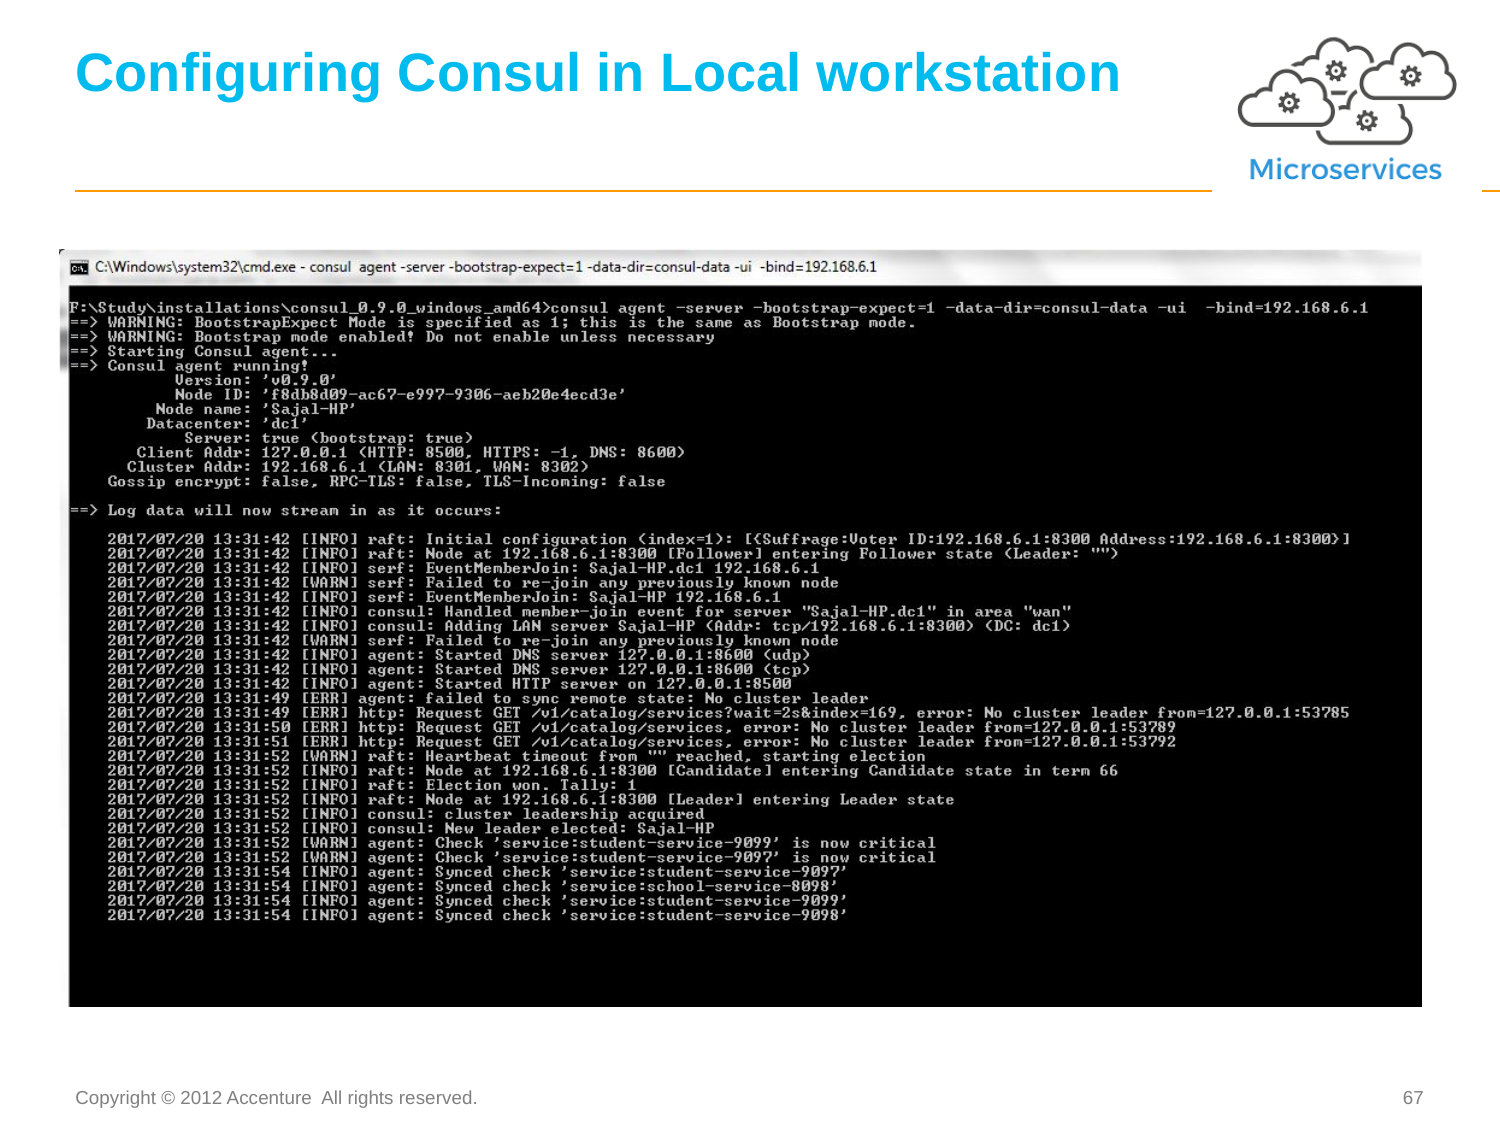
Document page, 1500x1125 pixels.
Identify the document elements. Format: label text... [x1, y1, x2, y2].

picture [58, 249, 1422, 1008]
title Configuring Consul in Local workstation [75, 27, 1422, 157]
picture [1212, 1, 1482, 203]
